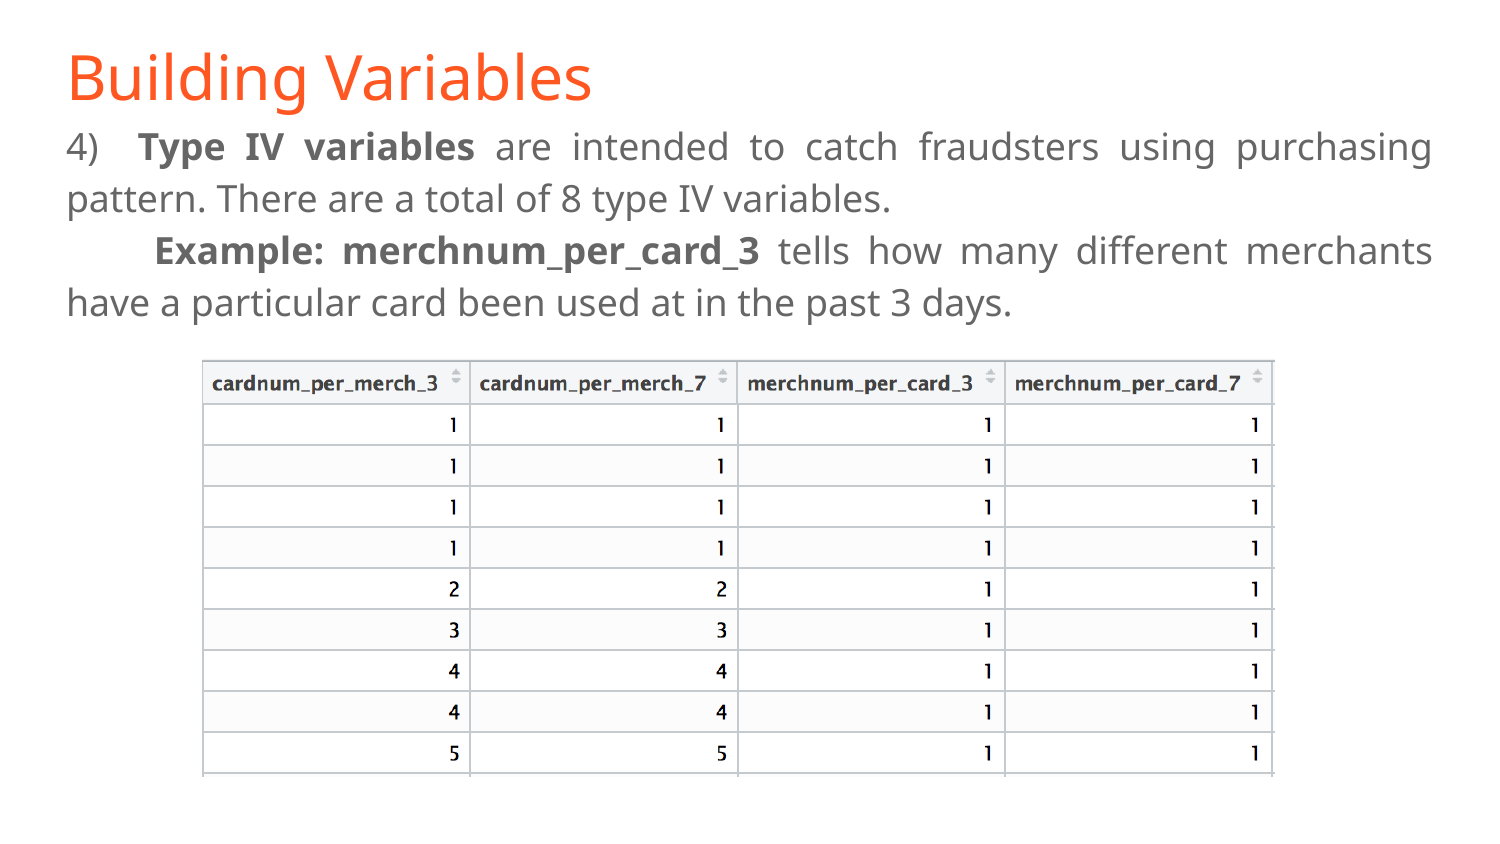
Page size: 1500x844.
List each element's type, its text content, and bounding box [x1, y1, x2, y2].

list 4) Type IV variables are intended to catch fraudsters using purchasing pattern. There are a total of 8 type IV variables. Example: merchnum_per_card_3 tells how many different merchants have a particular card been used at in the past 3 days. [51, 101, 1449, 662]
title Building Variables [51, 23, 1449, 101]
picture [201, 358, 1275, 777]
